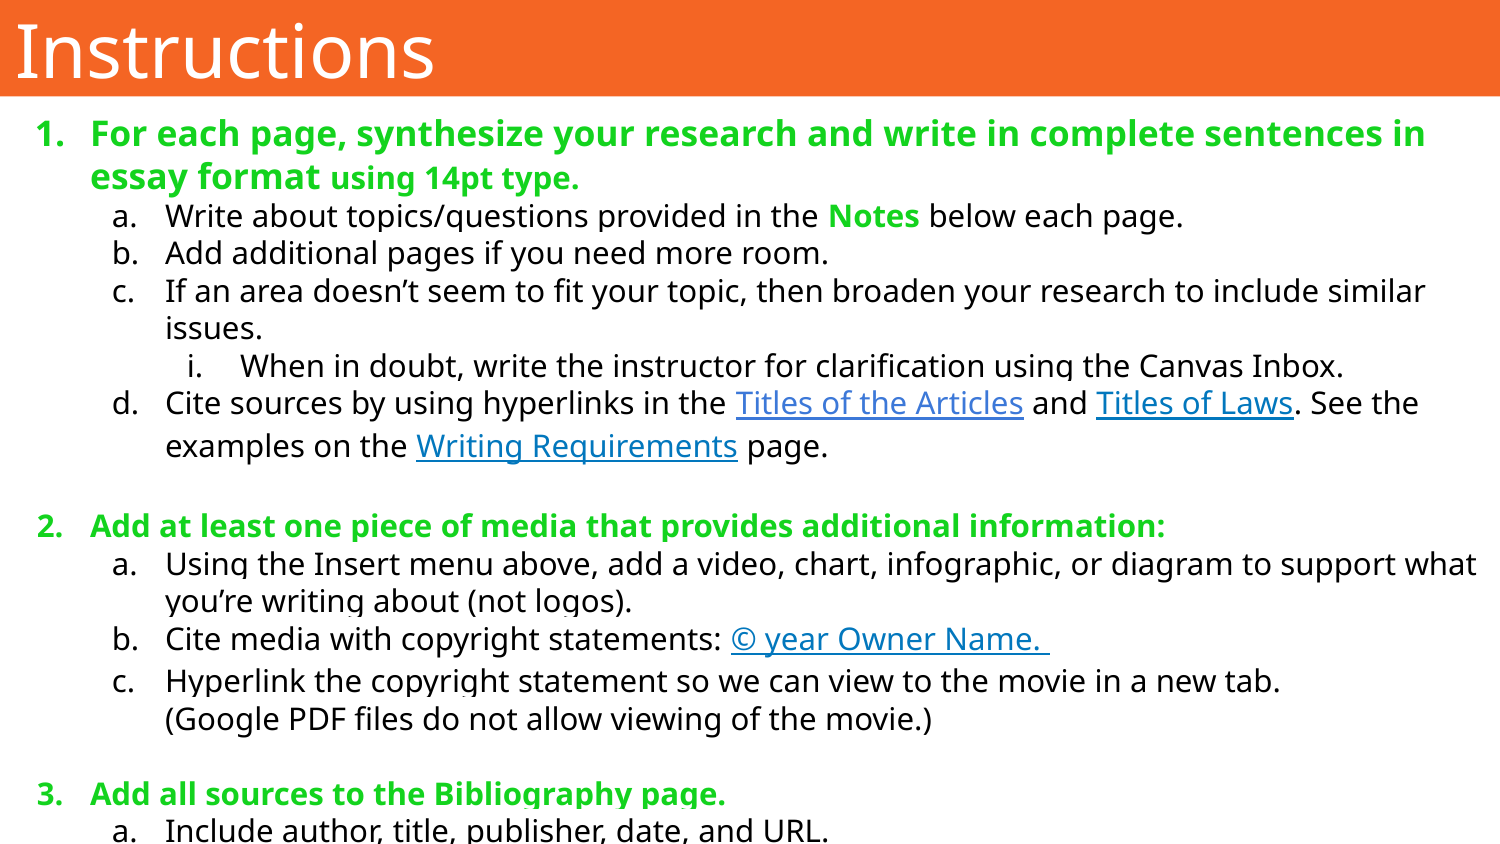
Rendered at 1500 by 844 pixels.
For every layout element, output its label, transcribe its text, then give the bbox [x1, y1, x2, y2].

list For each page, synthesize your research and write in complete sentences in essay format using 14pt type. Write about topics/questions provided in the Notes below each page. Add additional pages if you need more room. If an area doesn’t seem to fit your topic, then broaden your research to include similar issues. When in doubt, write the instructor for clarification using the Canvas Inbox. Cite sources by using hyperlinks in the Titles of the Articles and Titles of Laws. See the examples on the Writing Requirements page. Add at least one piece of media that provides additional information: Using the Insert menu above, add a video, chart, infographic, or diagram to support what you’re writing about (not logos). Cite media with copyright statements: © year Owner Name. Hyperlink the copyright statement so we can view to the movie in a new tab. (Google PDF files do not allow viewing of the movie.) Add all sources to the Bibliography page. Include author, title, publisher, date, and URL. [0, 96, 1500, 844]
title Instructions [0, 0, 1500, 96]
